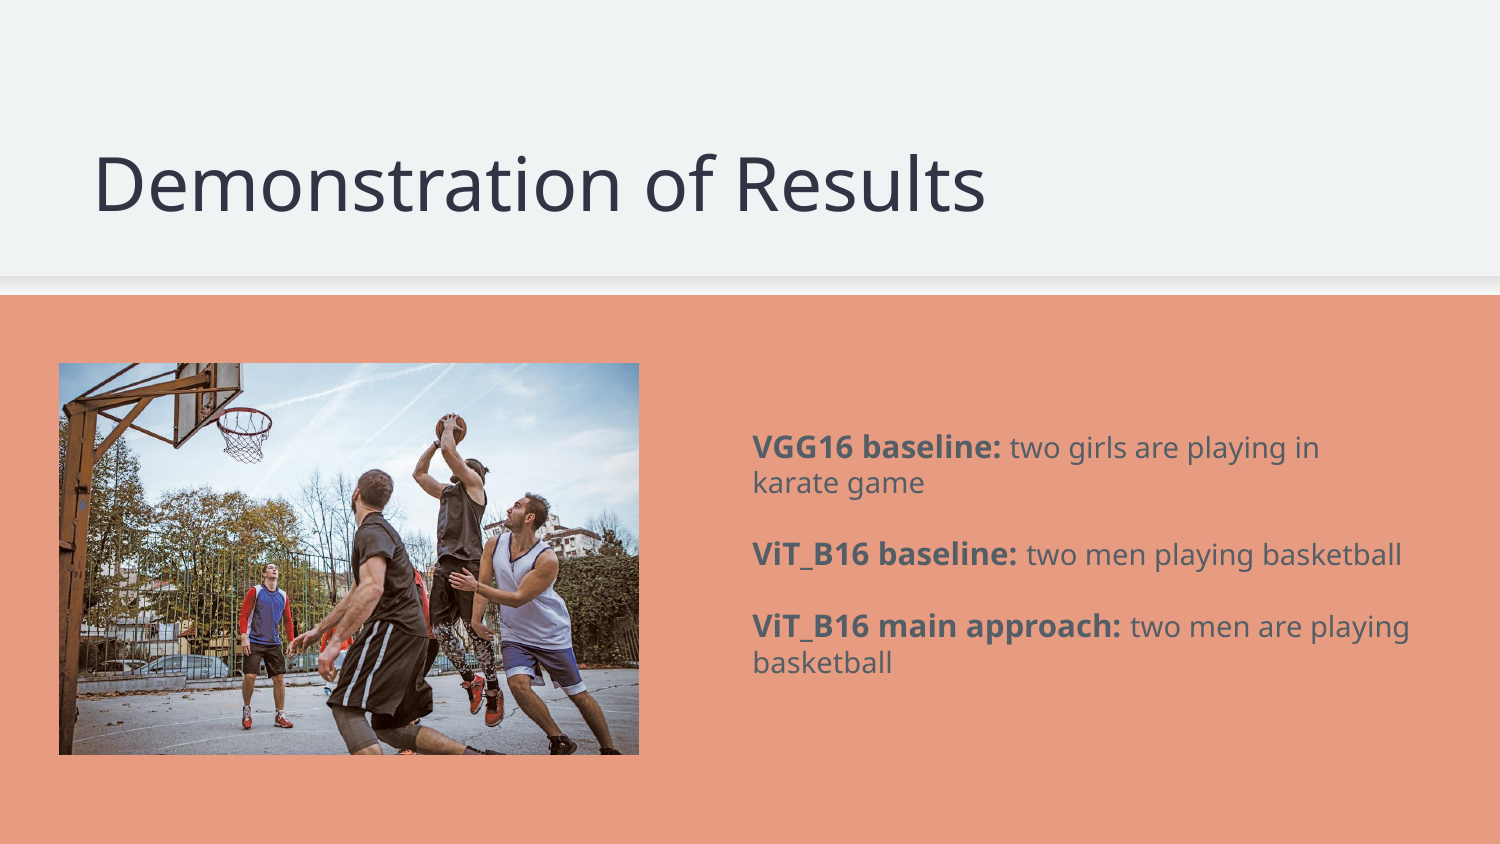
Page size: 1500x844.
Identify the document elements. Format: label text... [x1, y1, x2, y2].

picture [58, 363, 639, 755]
title Demonstration of Results [77, 121, 1427, 248]
list VGG16 baseline: two girls are playing in karate game ViT_B16 baseline: two men playing basketball ViT_B16 main approach: two men are playing basketball [737, 337, 1427, 782]
